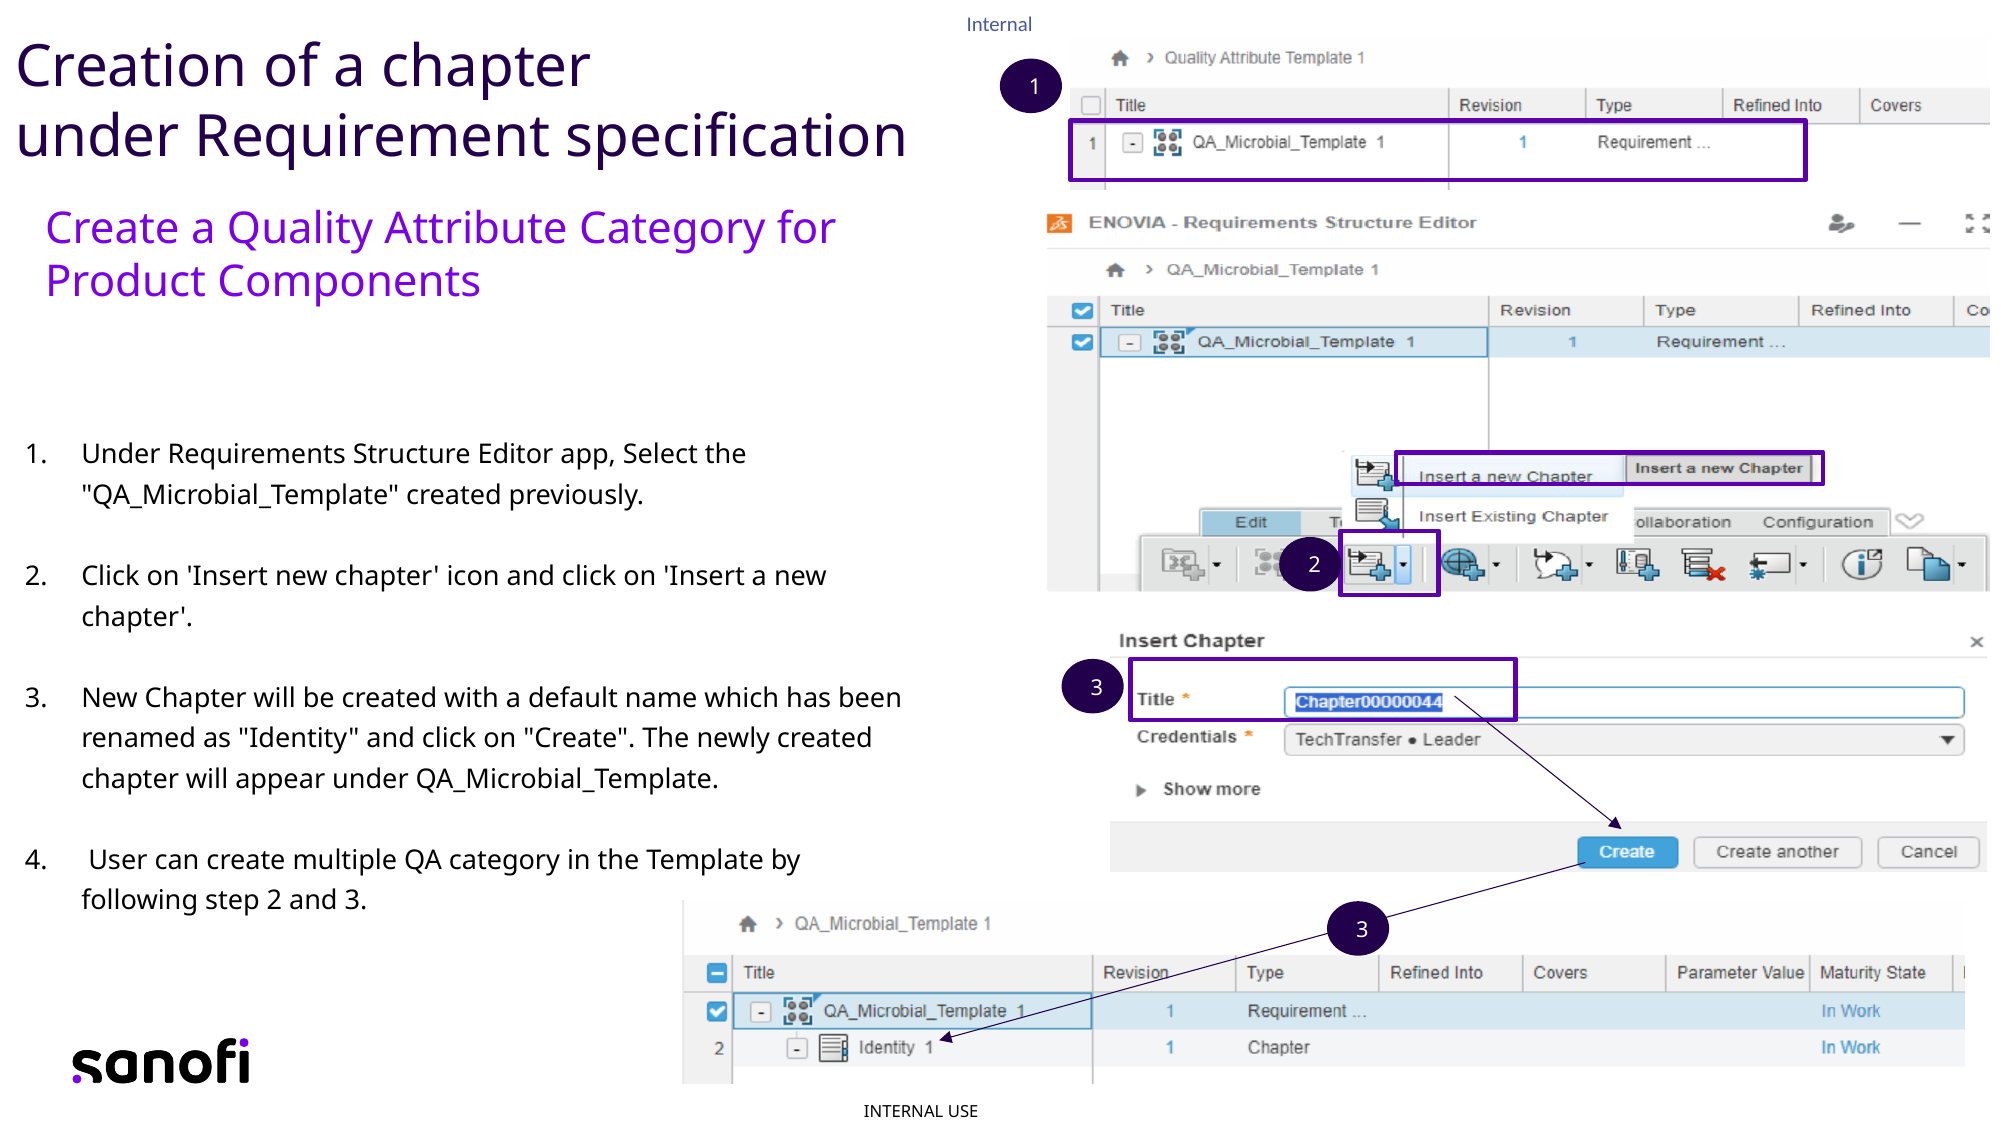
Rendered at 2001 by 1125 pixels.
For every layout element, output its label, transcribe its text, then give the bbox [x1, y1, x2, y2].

text_box Create a Quality Attribute Category for Product Components [25, 189, 975, 315]
text_box Under Requirements Structure Editor app, Select the "QA_Microbial_Template" created previously. Click on 'Insert new chapter' icon and click on 'Insert a new chapter'. New Chapter will be created with a default name which has been renamed as "Identity" and click on "Create". The newly created chapter will appear under QA_Microbial_Template. User can create multiple QA category in the Template by following step 2 and 3. [25, 428, 908, 901]
text_box 1 [998, 57, 1064, 115]
text_box Creation of a chapter under Requirement specification [0, 20, 1110, 221]
footer internal use [391, 1096, 1452, 1125]
picture [1070, 34, 1990, 190]
picture [682, 900, 1965, 1084]
text_box 3 [1060, 657, 1110, 715]
picture [1110, 630, 1987, 872]
picture [1039, 206, 1990, 598]
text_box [939, 862, 1586, 1041]
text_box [1454, 696, 1622, 830]
